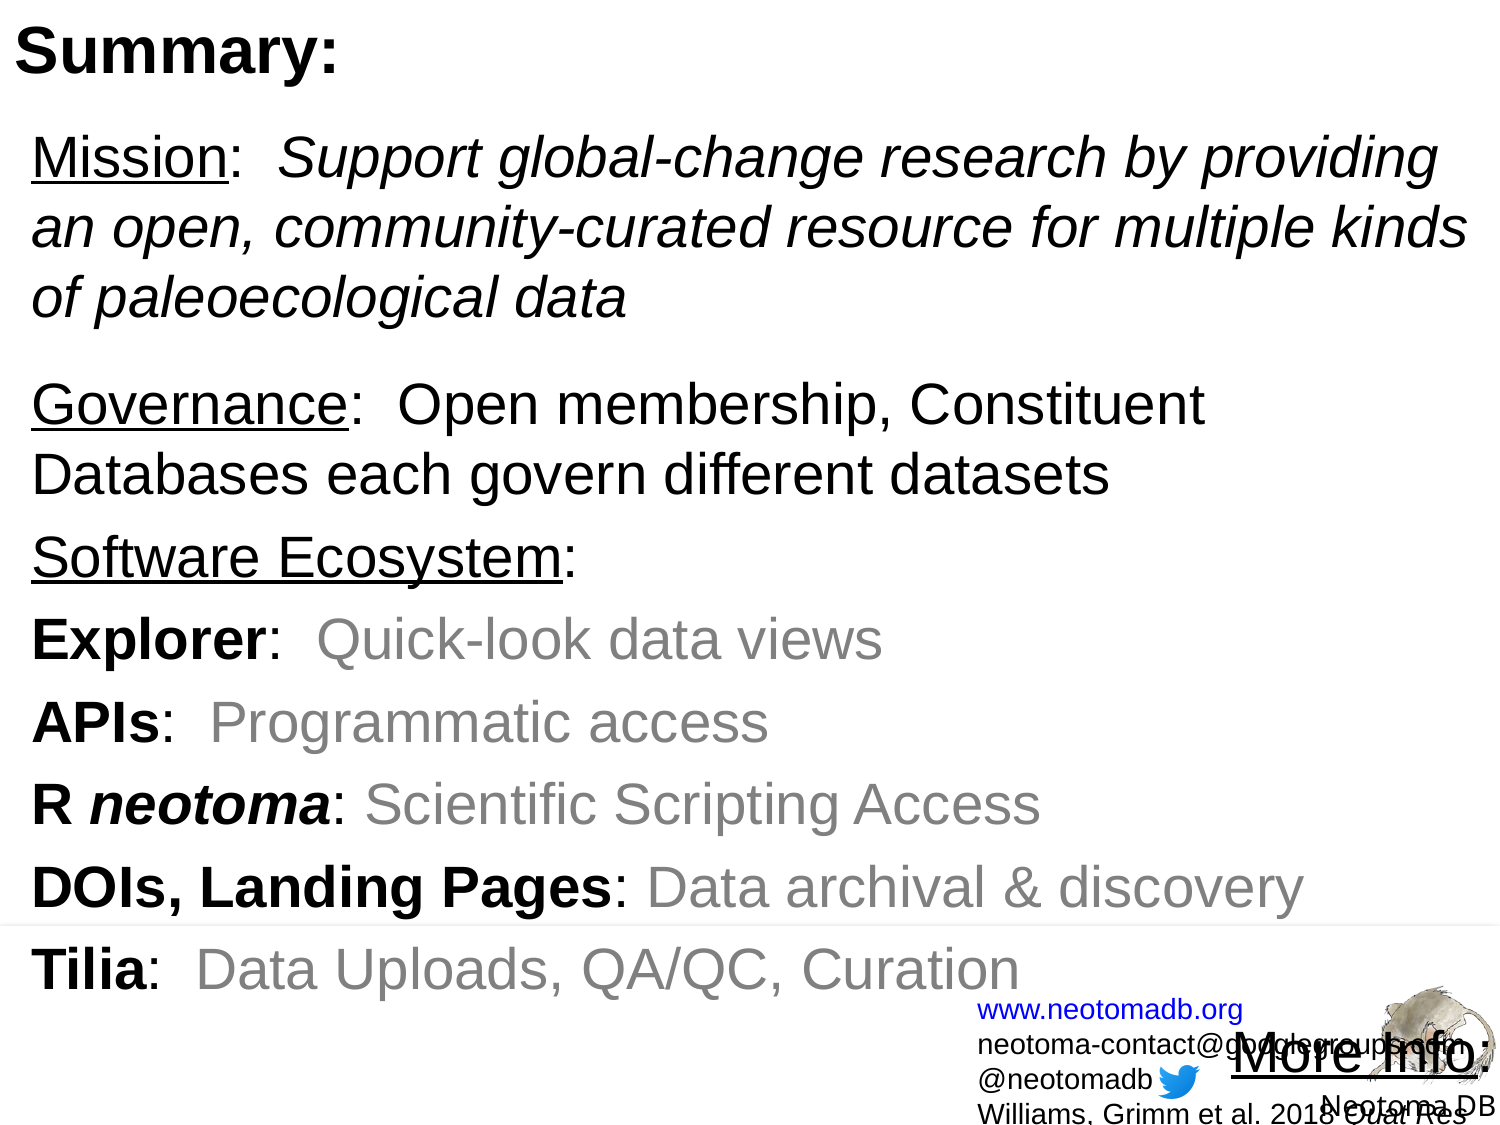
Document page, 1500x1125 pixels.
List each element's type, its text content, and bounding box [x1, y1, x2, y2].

picture [1154, 1057, 1202, 1106]
title Summary: [0, 0, 1500, 100]
text_box www.neotomadb.org neotoma-contact@googlegroups.com @neotomadb Williams, Grimm et al. 2018 Quat Res [962, 982, 1500, 1125]
text_box Mission: Support global-change research by providing an open, community-curated resource for multiple kinds of paleoecological data Governance: Open membership, Constituent Databases each govern different datasets Software Ecosystem: Explorer: Quick-look data views APIs: Programmatic access R neotoma: Scientific Scripting Access DOIs, Landing Pages: Data archival & discovery Tilia: Data Uploads, QA/QC, Curation More Info: [16, 111, 1500, 1125]
